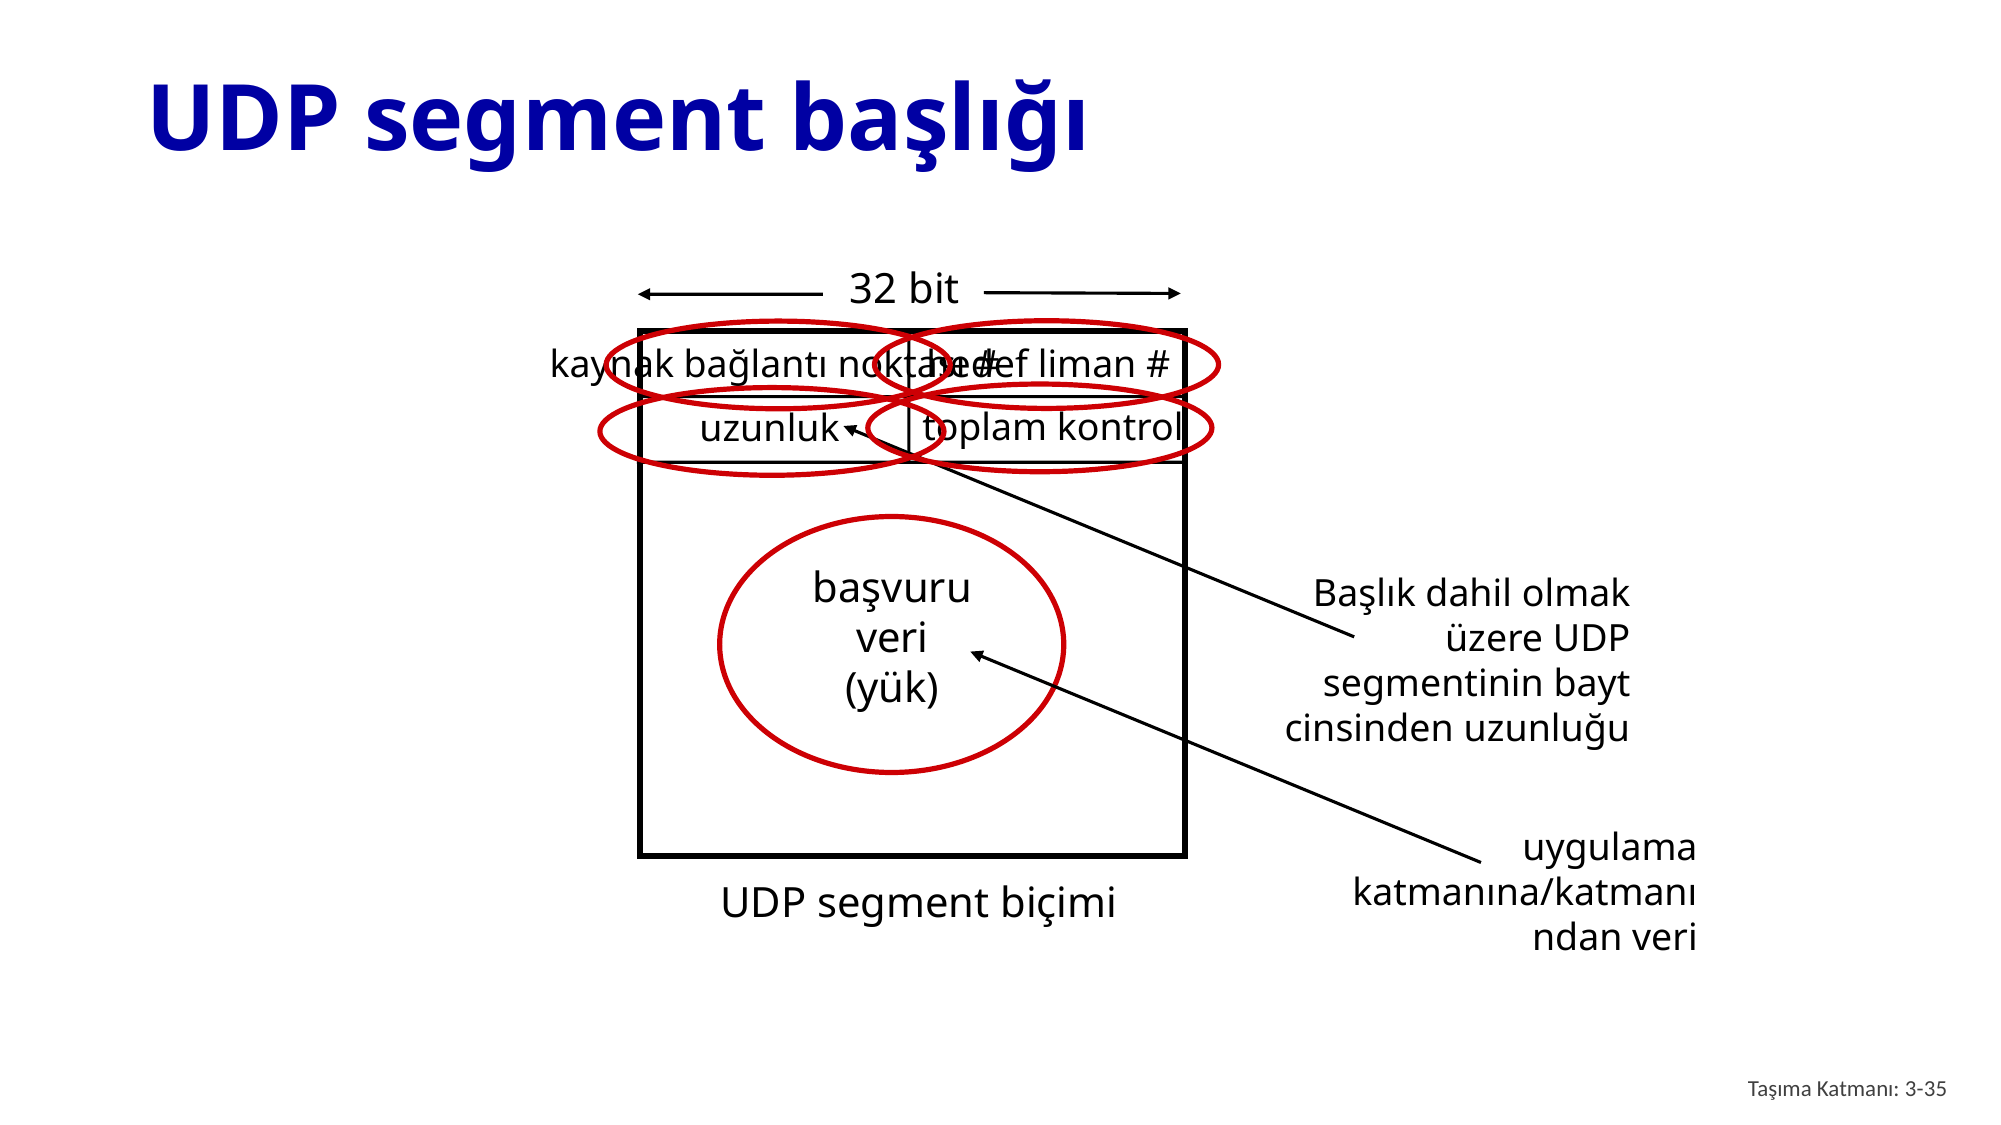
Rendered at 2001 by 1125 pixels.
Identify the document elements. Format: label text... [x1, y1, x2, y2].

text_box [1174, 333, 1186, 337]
text_box [605, 320, 912, 399]
text_box [640, 397, 655, 401]
text_box [866, 383, 1213, 473]
text_box [943, 456, 1186, 566]
text_box [970, 650, 1367, 815]
text_box [718, 515, 1065, 774]
text_box [598, 386, 911, 477]
text_box [637, 288, 823, 301]
text_box [640, 463, 1186, 856]
text_box kaynak bağlantı noktası # [534, 333, 652, 393]
title UDP segment başlığı [131, 47, 1952, 195]
text_box [983, 287, 1181, 300]
text_box [873, 319, 1220, 397]
text_box UDP segment biçimi [705, 868, 1133, 933]
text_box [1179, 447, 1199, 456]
text_box 32 bit [834, 254, 975, 320]
slide_number Taşıma Katmanı: 3-35 [1512, 1056, 1963, 1117]
text_box uygulama katmanına/katmanından veri [1317, 815, 1713, 965]
text_box toplam kontrol [1170, 395, 1199, 409]
text_box Başlık dahil olmak üzere UDP segmentinin bayt cinsinden uzunluğu [1250, 561, 1646, 756]
